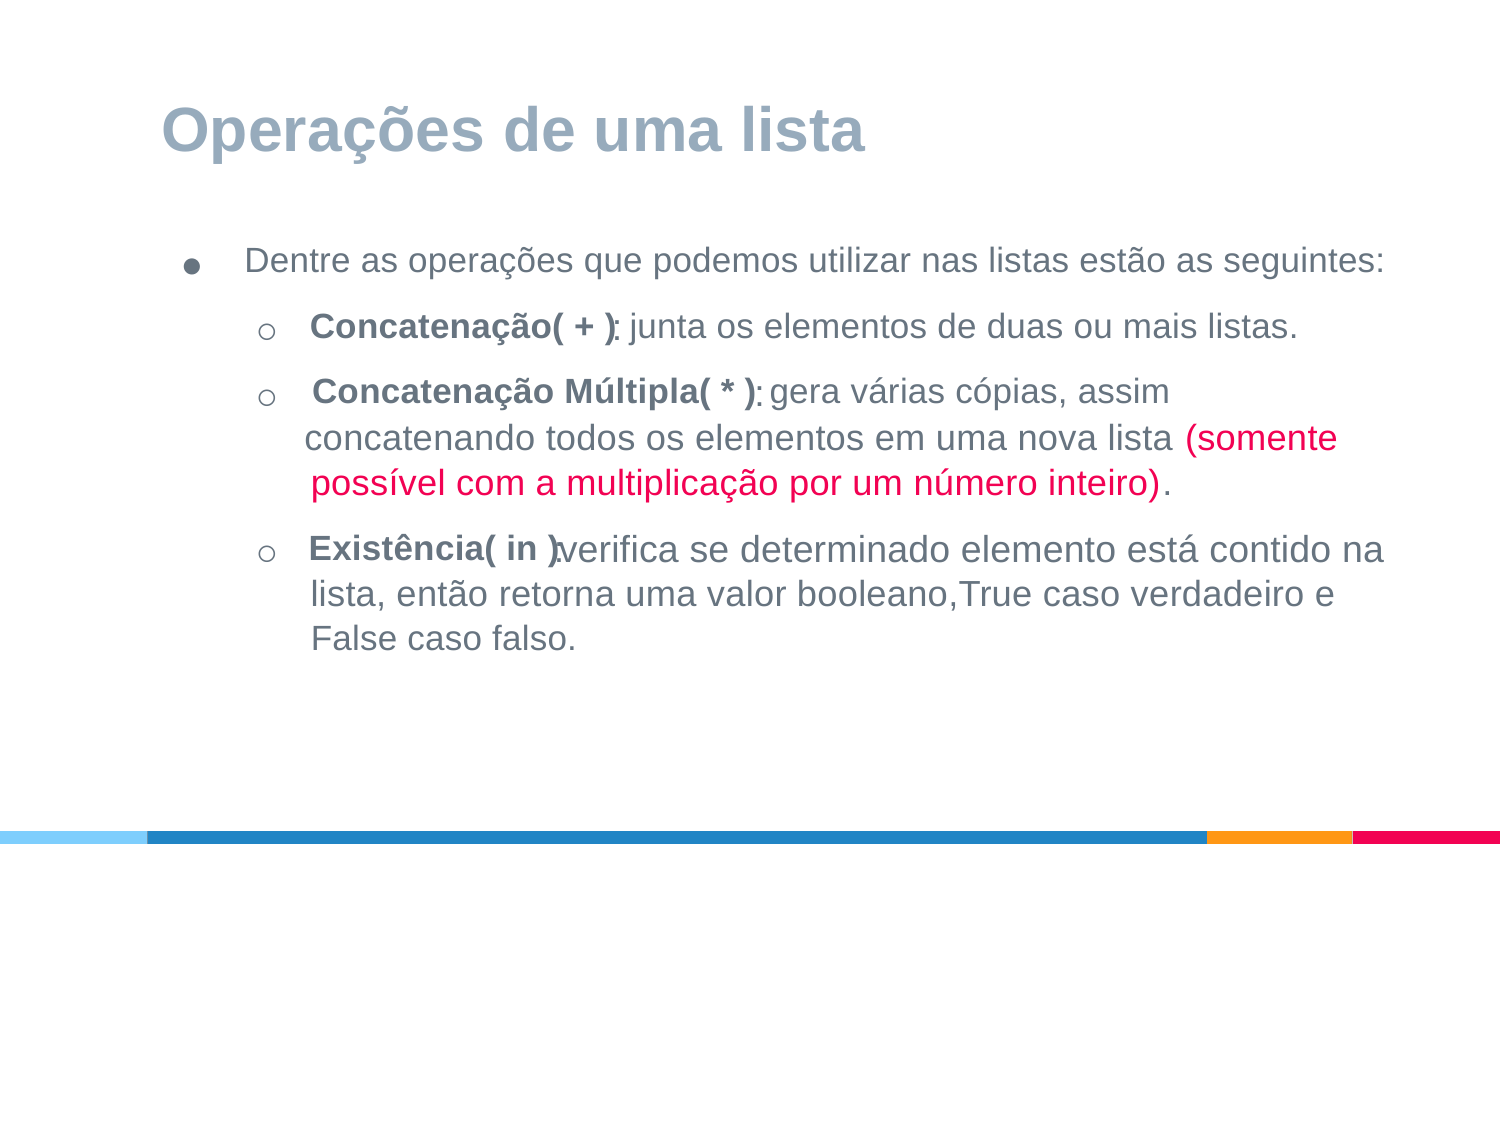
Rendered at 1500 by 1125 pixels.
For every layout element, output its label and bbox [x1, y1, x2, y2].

picture [0, 0, 1500, 844]
